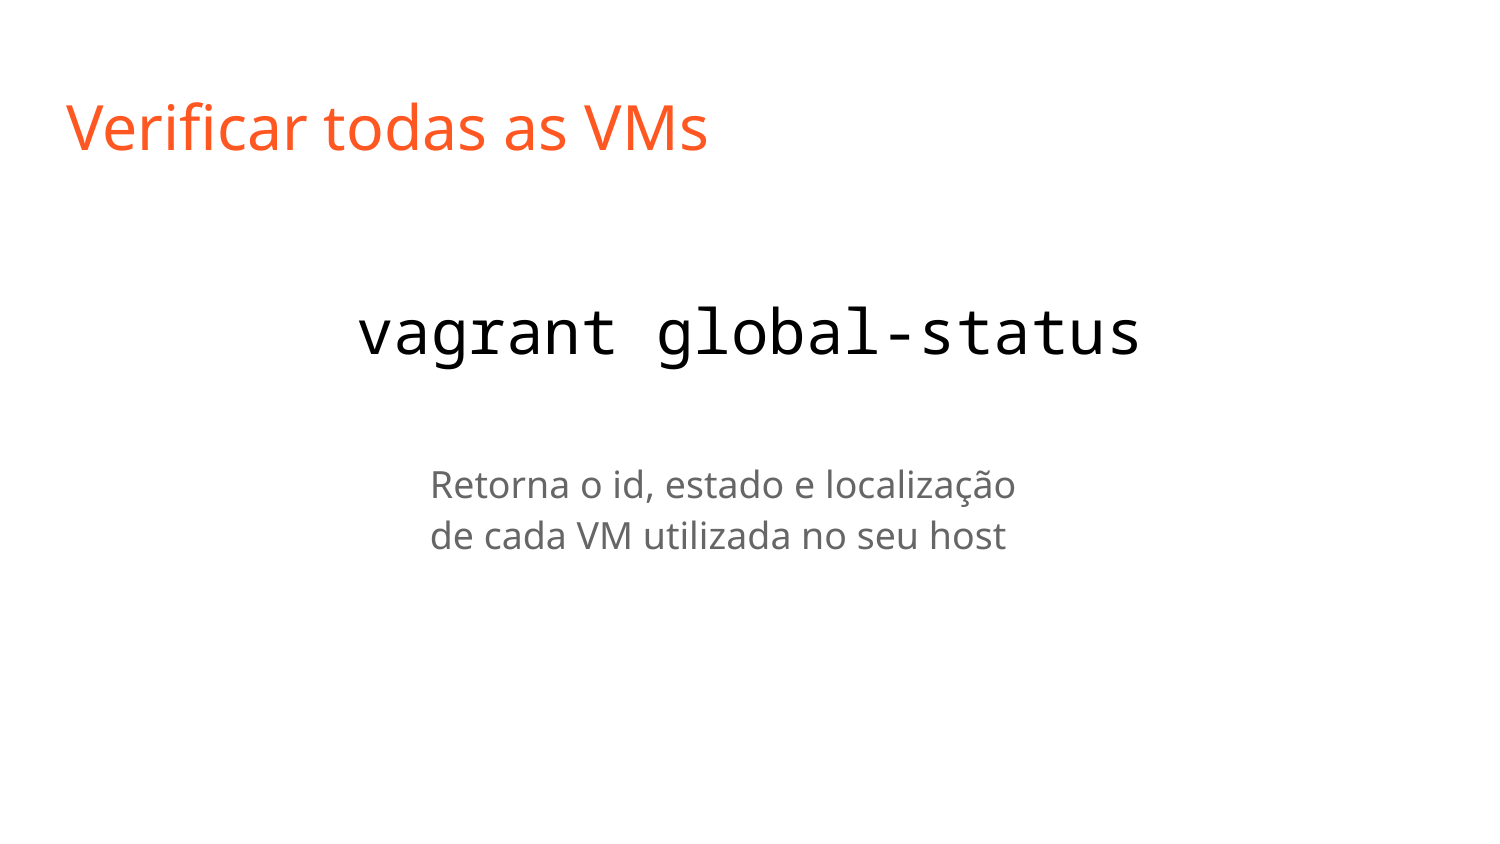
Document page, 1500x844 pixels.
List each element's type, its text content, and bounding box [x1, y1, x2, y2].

title Verificar todas as VMs [51, 72, 1449, 167]
text_box vagrant global-status [336, 276, 1164, 388]
list Retorna o id, estado e localização de cada VM utilizada no seu host [415, 439, 1085, 583]
